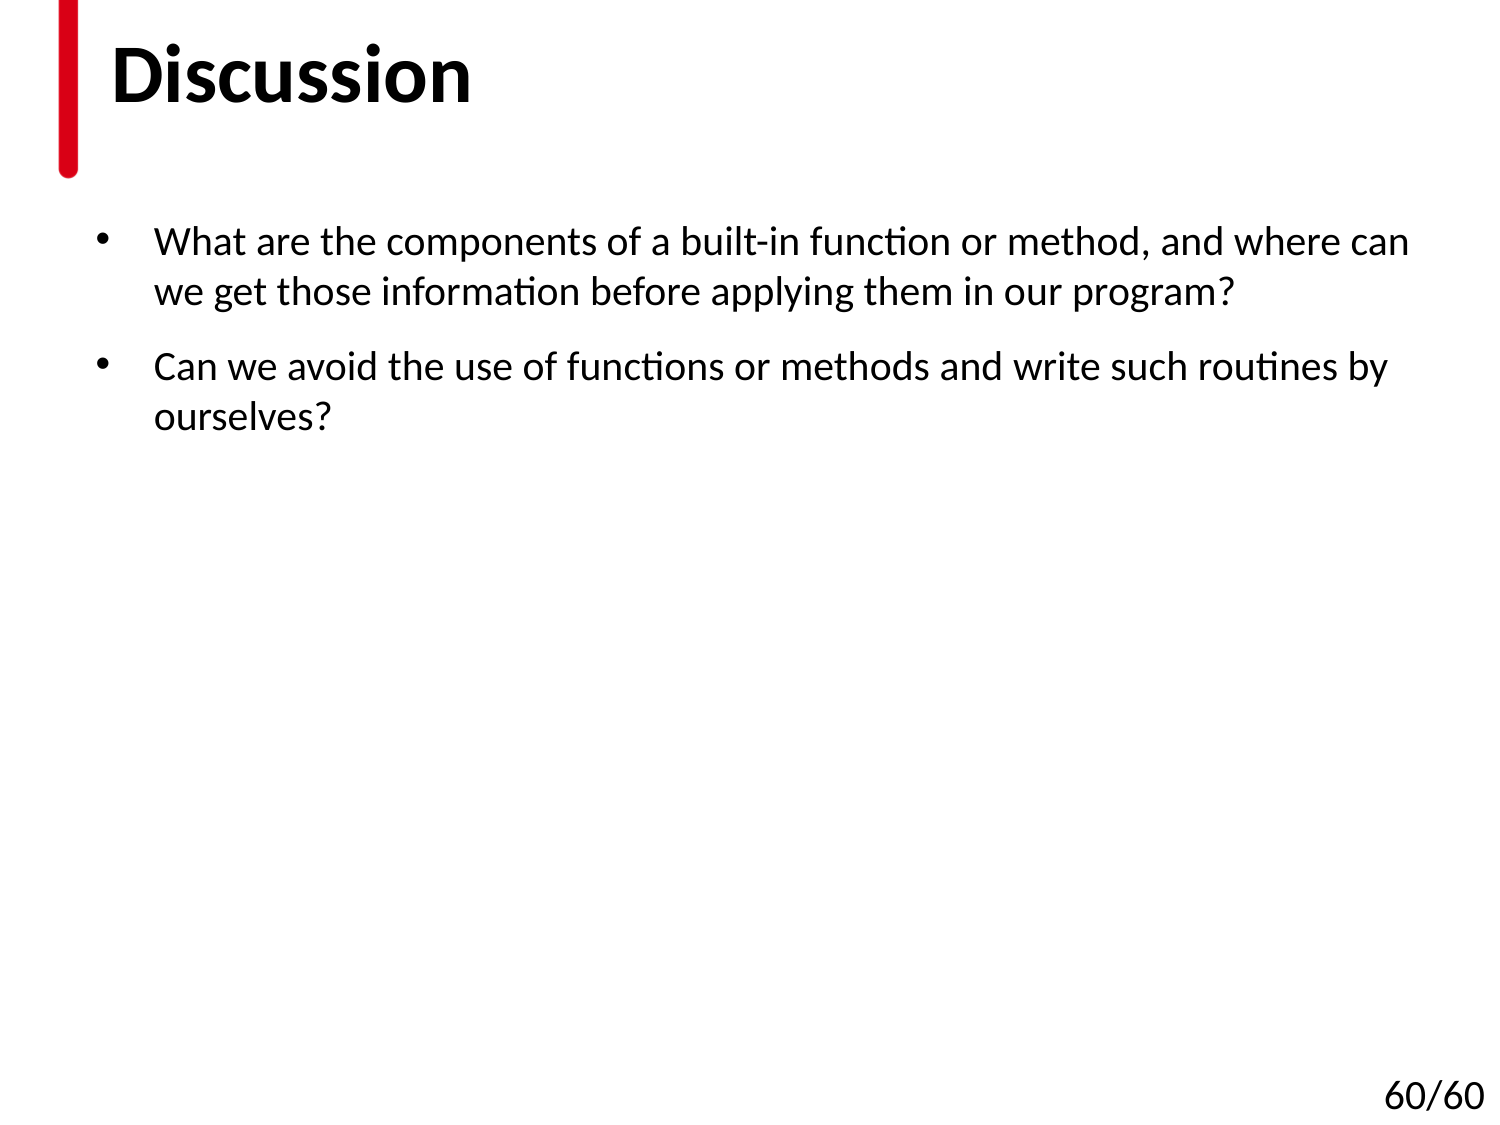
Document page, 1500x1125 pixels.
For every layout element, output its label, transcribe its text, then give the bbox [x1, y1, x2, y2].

title Discussion [96, 0, 1425, 138]
picture [57, 0, 81, 200]
list What are the components of a built-in function or method, and where can we get those information before applying them in our program? Can we avoid the use of functions or methods and write such routines by ourselves? [80, 206, 1470, 701]
